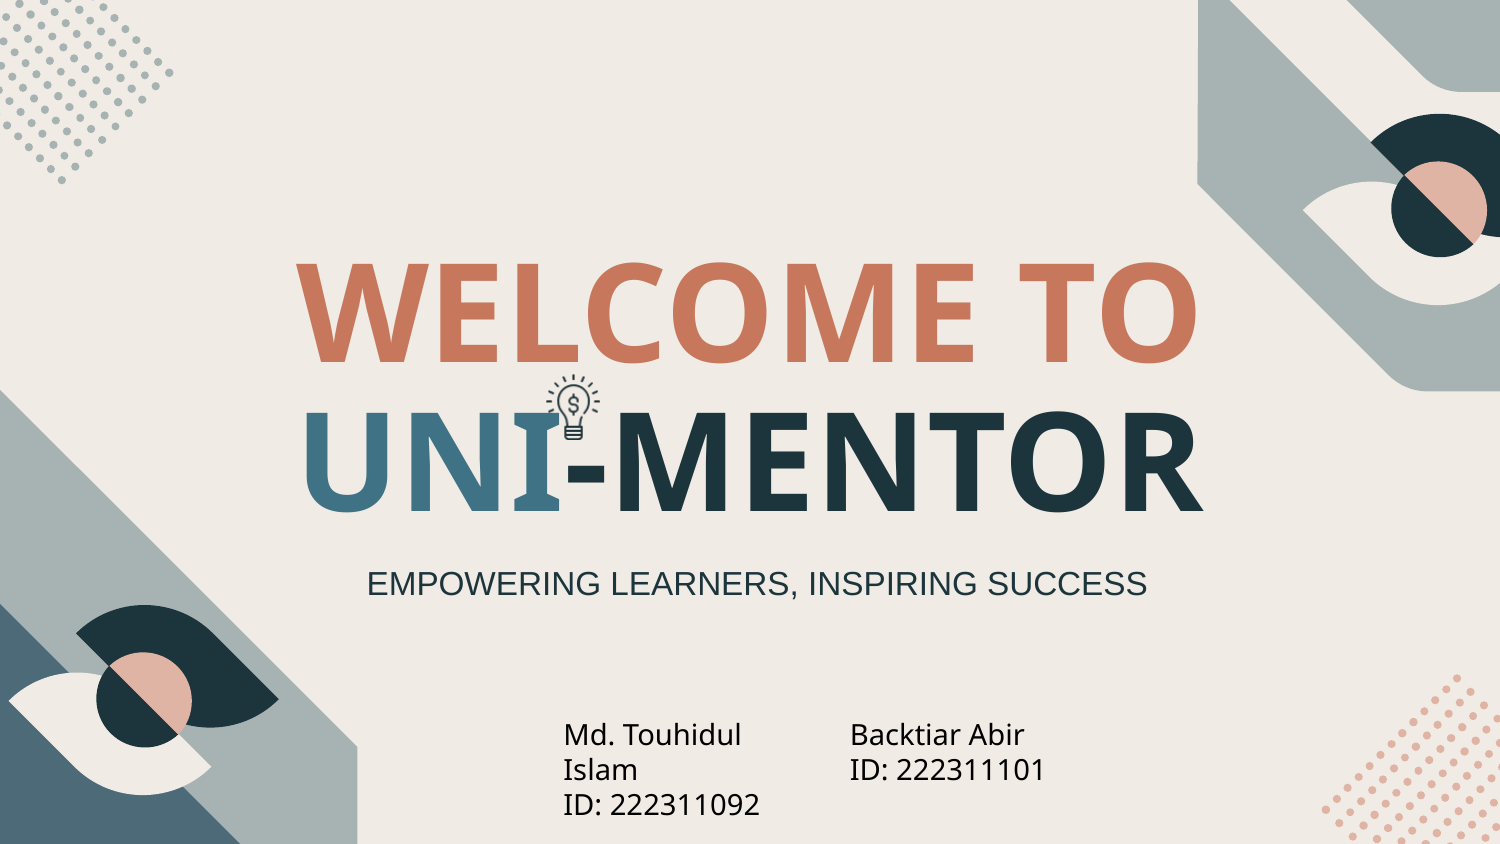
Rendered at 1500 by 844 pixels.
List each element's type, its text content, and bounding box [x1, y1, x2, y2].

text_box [1197, 0, 1500, 392]
text_box Backtiar Abir ID: 222311101 [834, 708, 1122, 794]
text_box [0, 388, 358, 844]
title WELCOME TO UNI-MENTOR [187, 207, 1313, 549]
subtitle EMPOWERING LEARNERS, INSPIRING SUCCESS [362, 559, 1313, 618]
picture [545, 374, 600, 441]
text_box Md. Touhidul Islam ID: 222311092 [548, 708, 835, 829]
